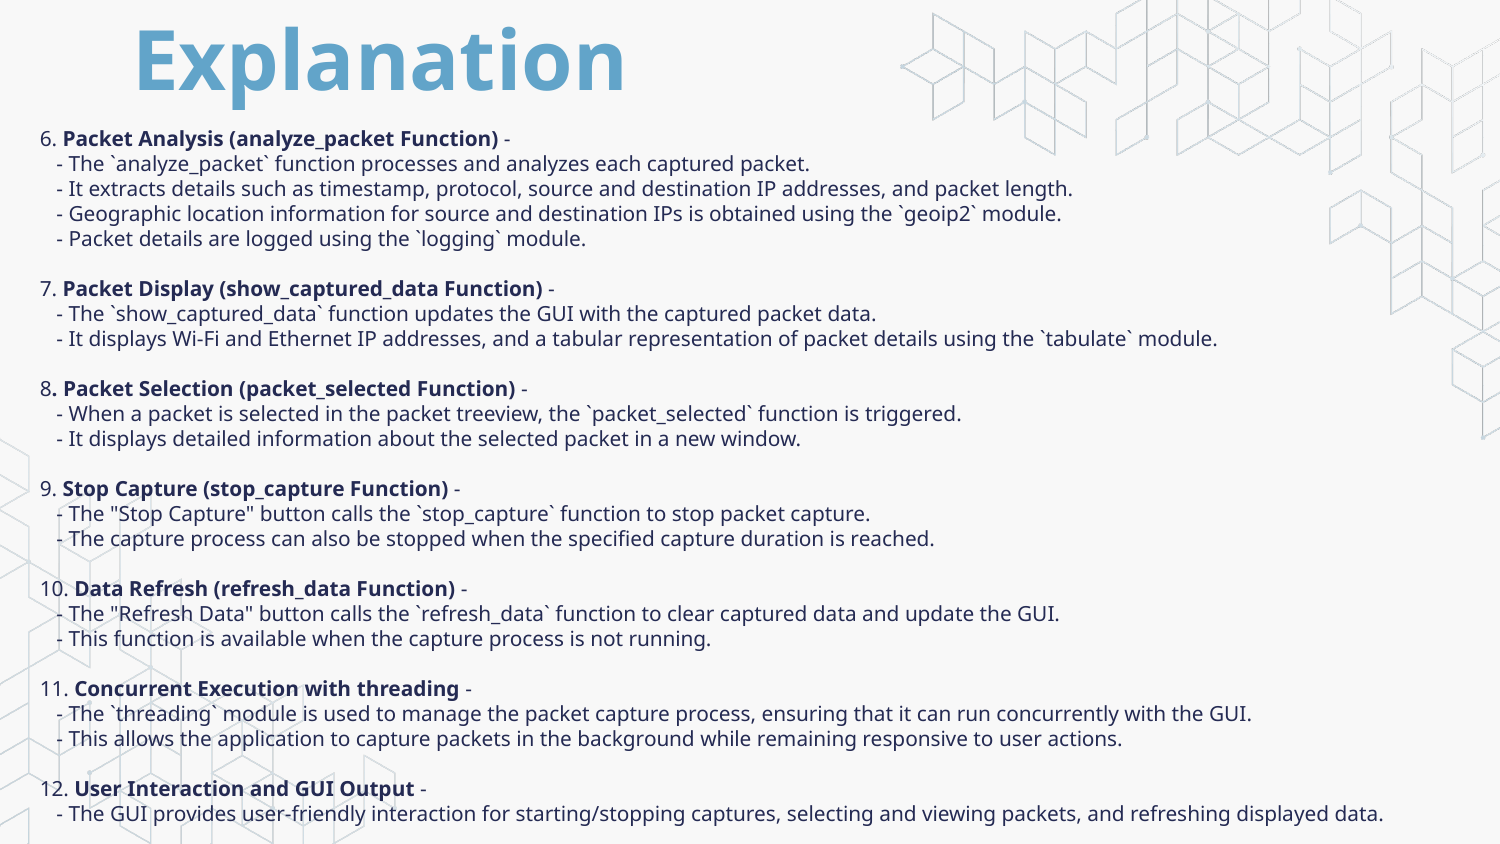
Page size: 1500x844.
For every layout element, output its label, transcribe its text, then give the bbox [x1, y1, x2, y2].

subtitle 6. Packet Analysis (analyze_packet Function) - - The `analyze_packet` function processes and analyzes each captured packet. - It extracts details such as timestamp, protocol, source and destination IP addresses, and packet length. - Geographic location information for source and destination IPs is obtained using the `geoip2` module. - Packet details are logged using the `logging` module. 7. Packet Display (show_captured_data Function) - - The `show_captured_data` function updates the GUI with the captured packet data. - It displays Wi-Fi and Ethernet IP addresses, and a tabular representation of packet details using the `tabulate` module. 8. Packet Selection (packet_selected Function) - - When a packet is selected in the packet treeview, the `packet_selected` function is triggered. - It displays detailed information about the selected packet in a new window. 9. Stop Capture (stop_capture Function) - - The "Stop Capture" button calls the `stop_capture` function to stop packet capture. - The capture process can also be stopped when the specified capture duration is reached. 10. Data Refresh (refresh_data Function) - - The "Refresh Data" button calls the `refresh_data` function to clear captured data and update the GUI. - This function is available when the capture process is not running. 11. Concurrent Execution with threading - - The `threading` module is used to manage the packet capture process, ensuring that it can run concurrently with the GUI. - This allows the application to capture packets in the background while remaining responsive to user actions. 12. User Interaction and GUI Output - - The GUI provides user-friendly interaction for starting/stopping captures, selecting and viewing packets, and refreshing displayed data. [0, 110, 1500, 844]
picture [887, 0, 1500, 110]
title Module Work Flow Explanation [117, 44, 1383, 110]
